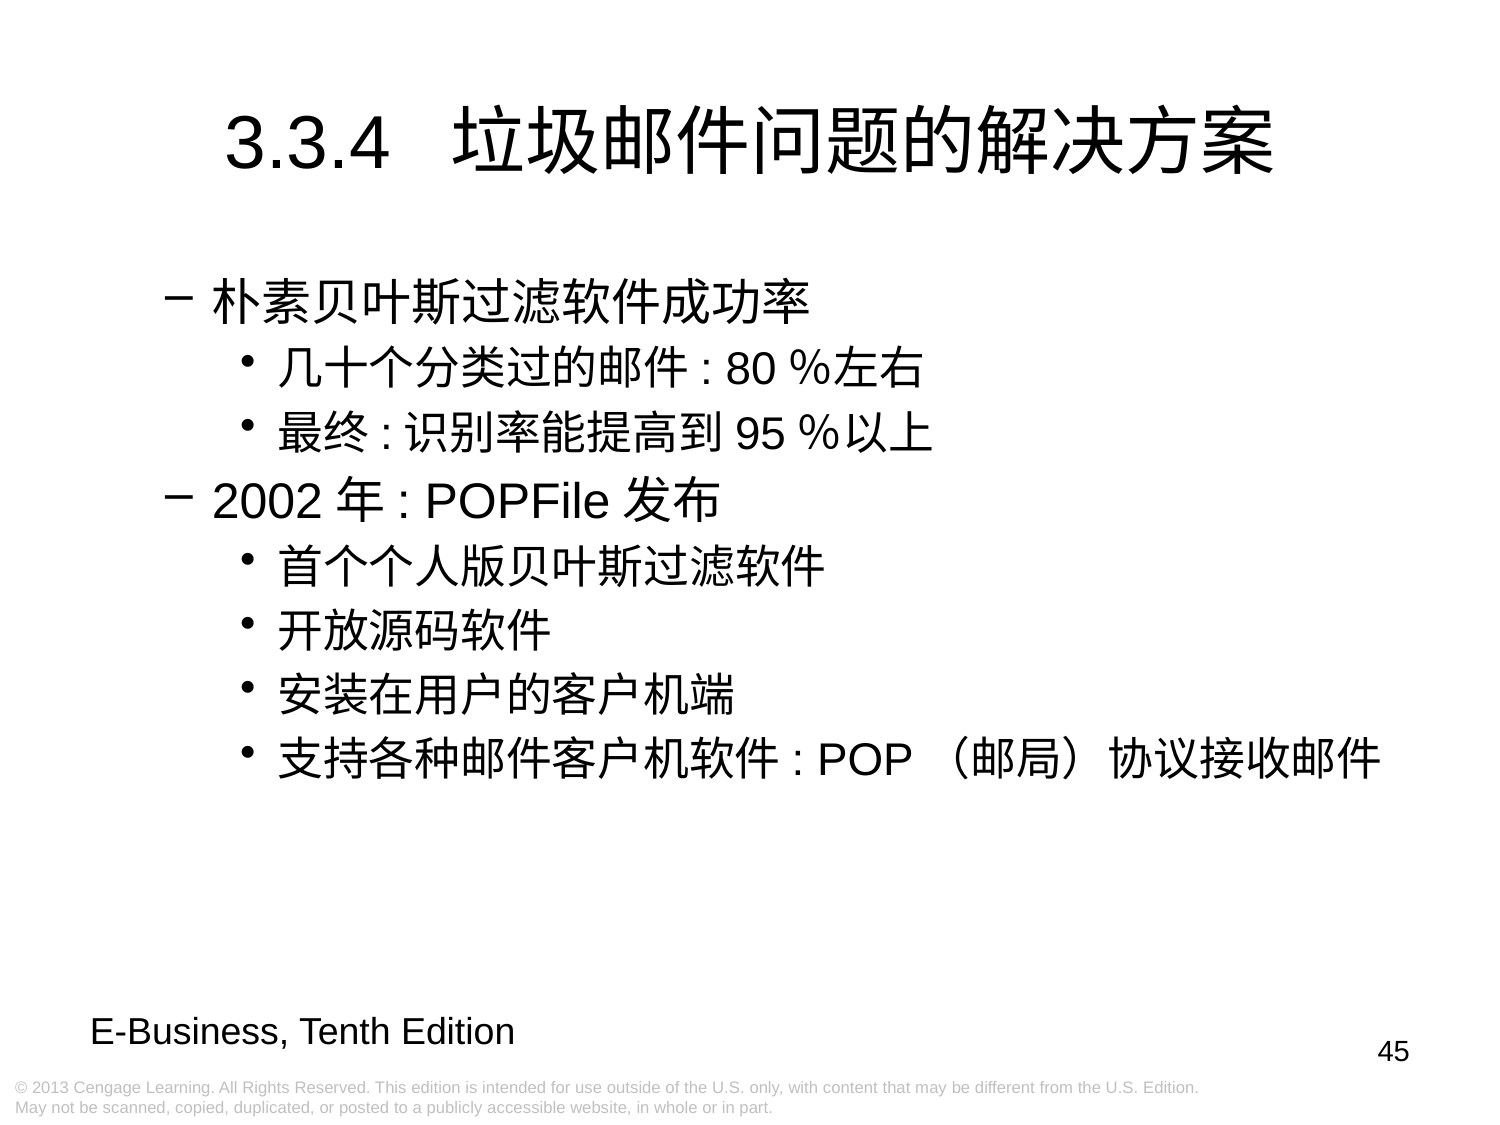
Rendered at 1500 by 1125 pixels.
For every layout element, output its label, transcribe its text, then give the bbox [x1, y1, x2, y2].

slide_number 45 [1074, 1024, 1426, 1103]
title 3.3.4 垃圾邮件问题的解决方案 [75, 45, 1425, 233]
list 朴素贝叶斯过滤软件成功率 几十个分类过的邮件: 80％左右 最终:识别率能提高到95％以上 2002年: POPFile发布 首个个人版贝叶斯过滤软件 开放源码软件 安装在用户的客户机端 支持各种邮件客户机软件: POP（邮局）协议接收邮件 [75, 262, 1425, 1005]
